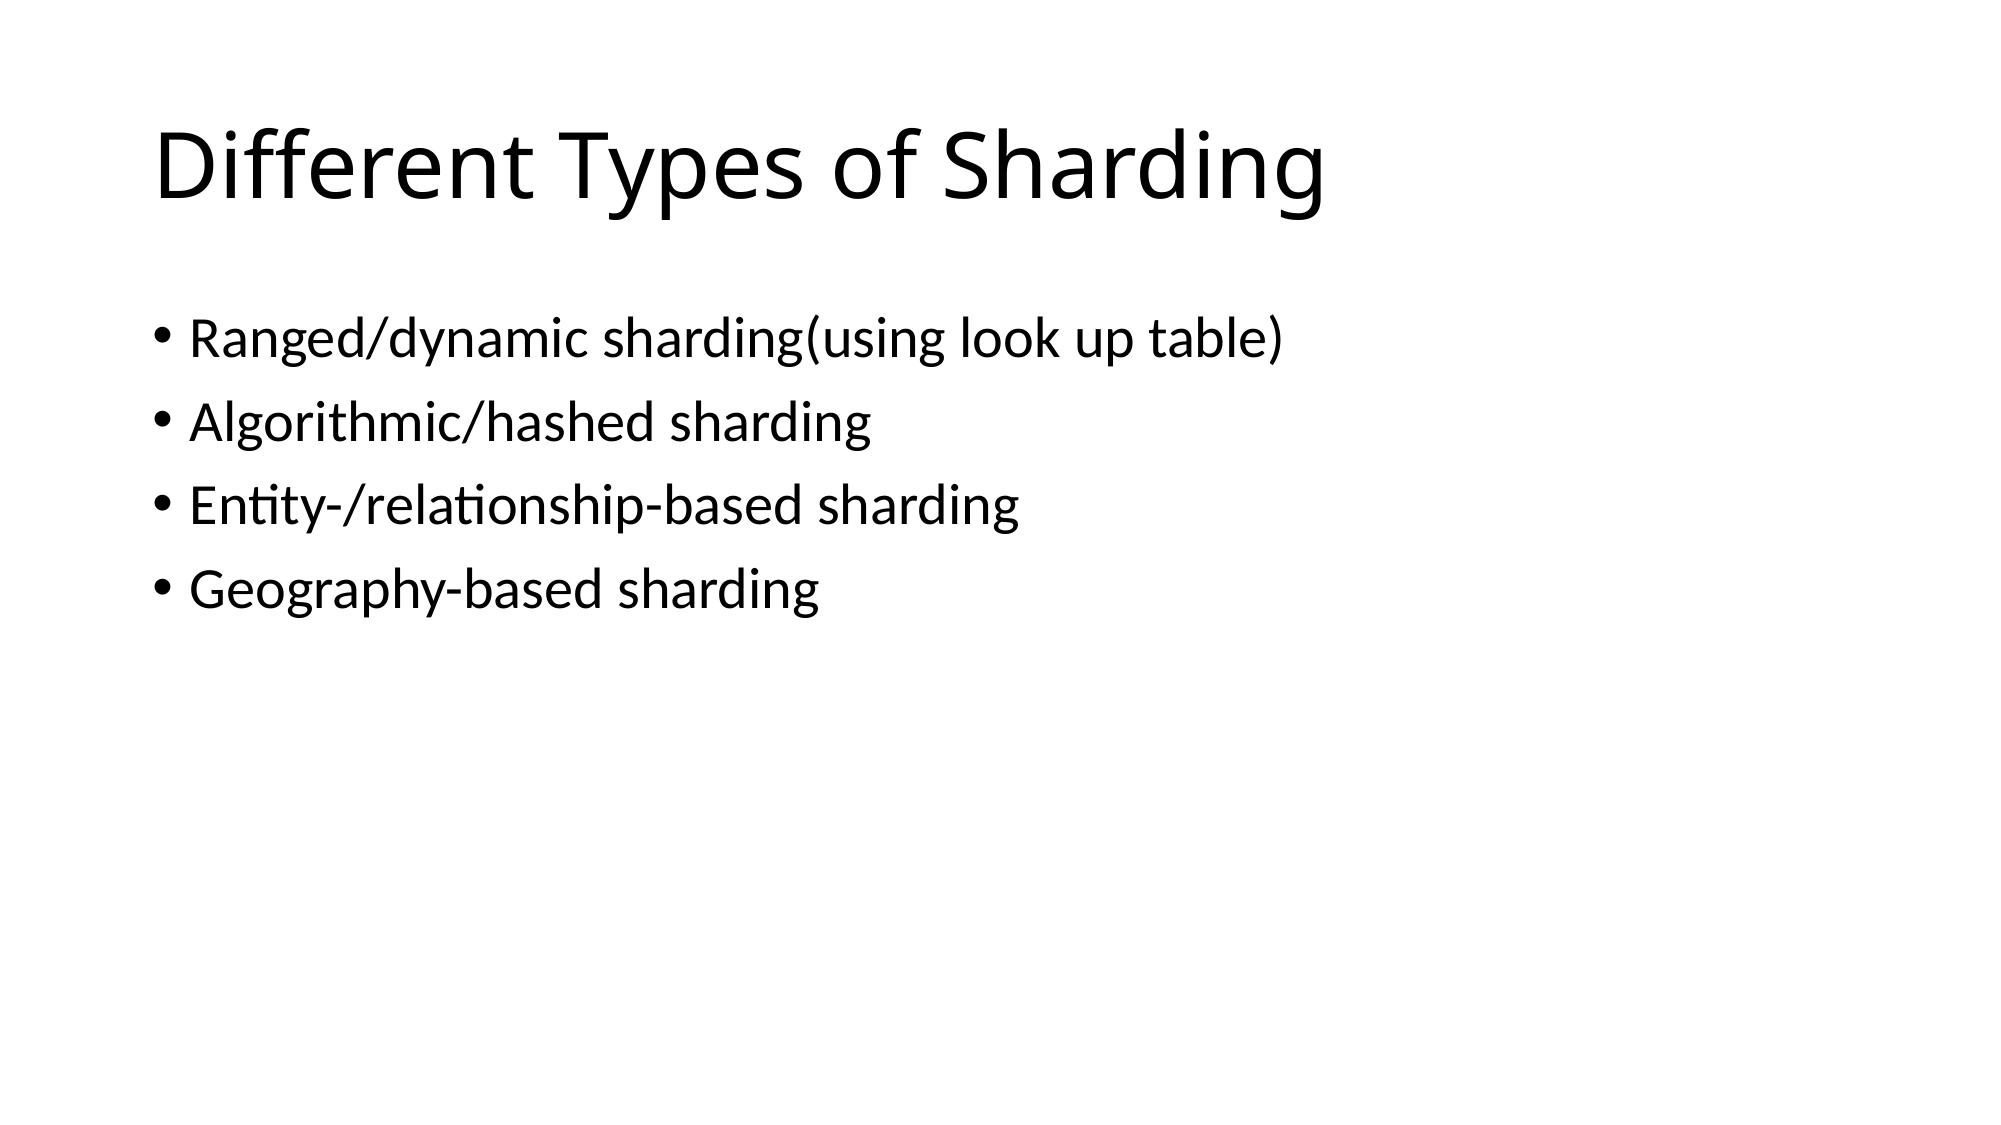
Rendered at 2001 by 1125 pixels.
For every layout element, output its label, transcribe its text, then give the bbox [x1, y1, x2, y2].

list Ranged/dynamic sharding(using look up table) Algorithmic/hashed sharding Entity-/relationship-based sharding Geography-based sharding [137, 299, 1863, 1014]
title Different Types of Sharding [137, 59, 1863, 278]
